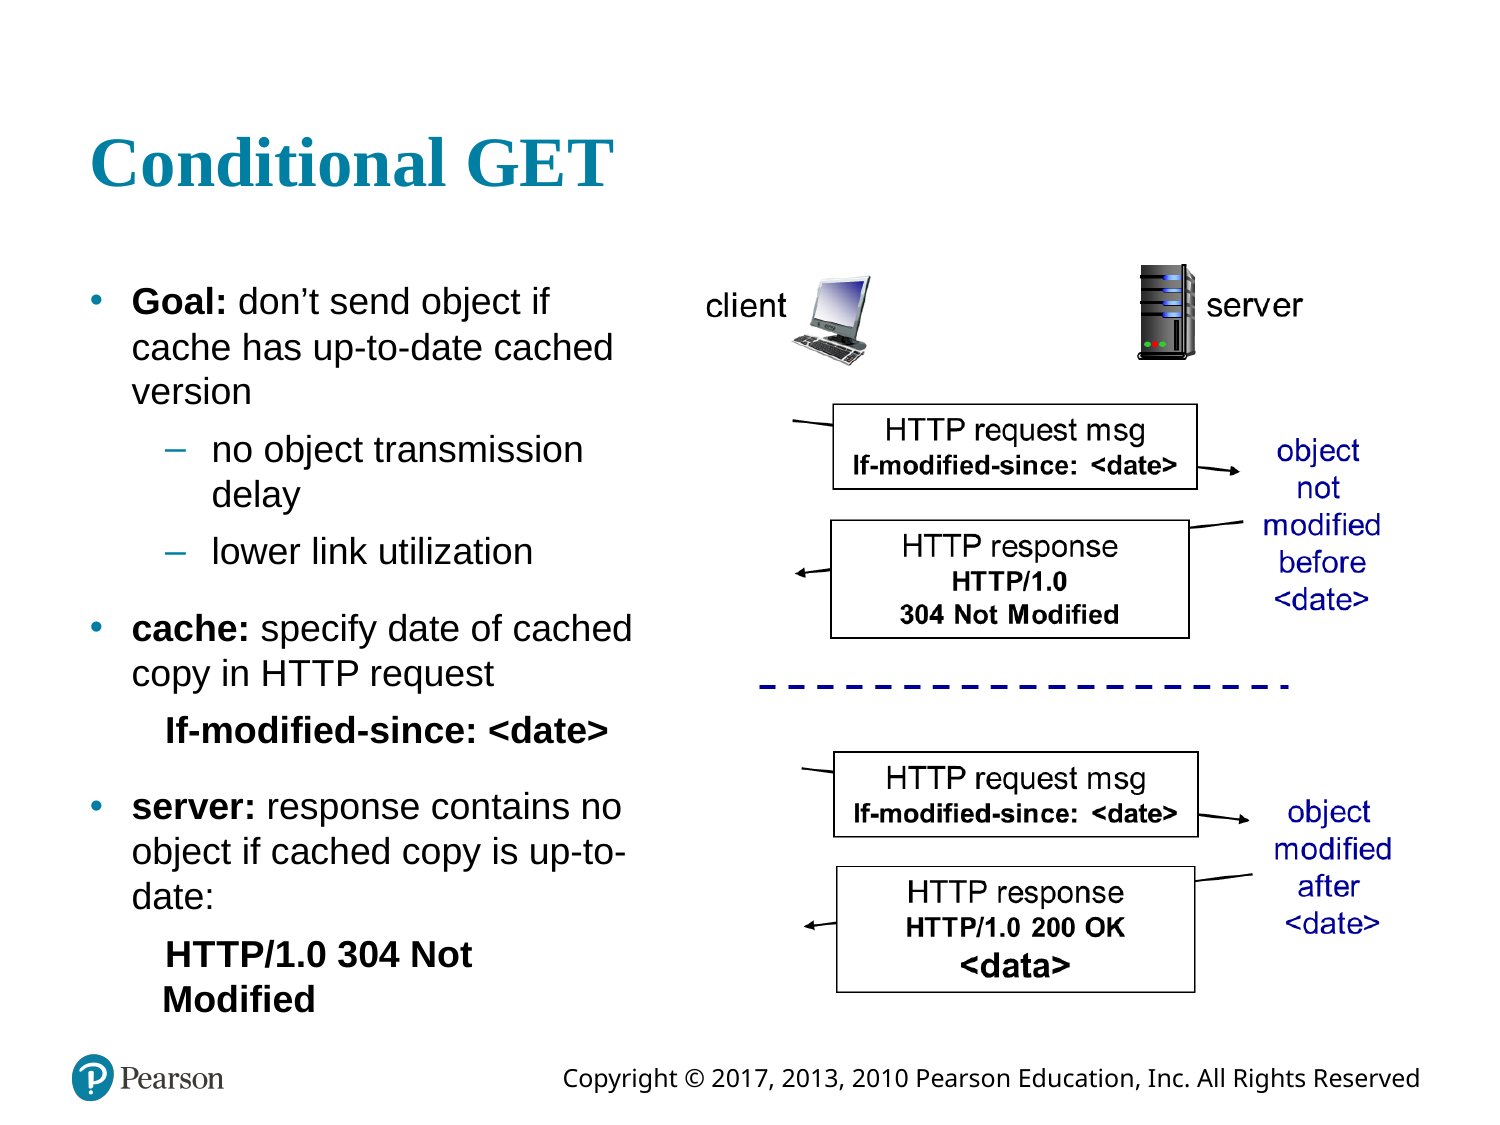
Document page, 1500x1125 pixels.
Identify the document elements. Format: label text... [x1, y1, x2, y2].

picture [72, 1054, 88, 1070]
picture [80, 1063, 106, 1088]
picture [72, 1087, 83, 1101]
text_box Goal: don’t send object if cache has up-to-date cached version no object transmission delay lower link utilization cache: specify date of cached copy in H T T P request If-modified-since: <date> server: response contains no object if cached copy is up-to-date: H T T P/1.0 304 Not Modified [75, 262, 651, 1048]
picture [98, 1054, 224, 1101]
picture [683, 264, 1411, 1006]
text_box Conditional GET [75, 35, 1425, 216]
